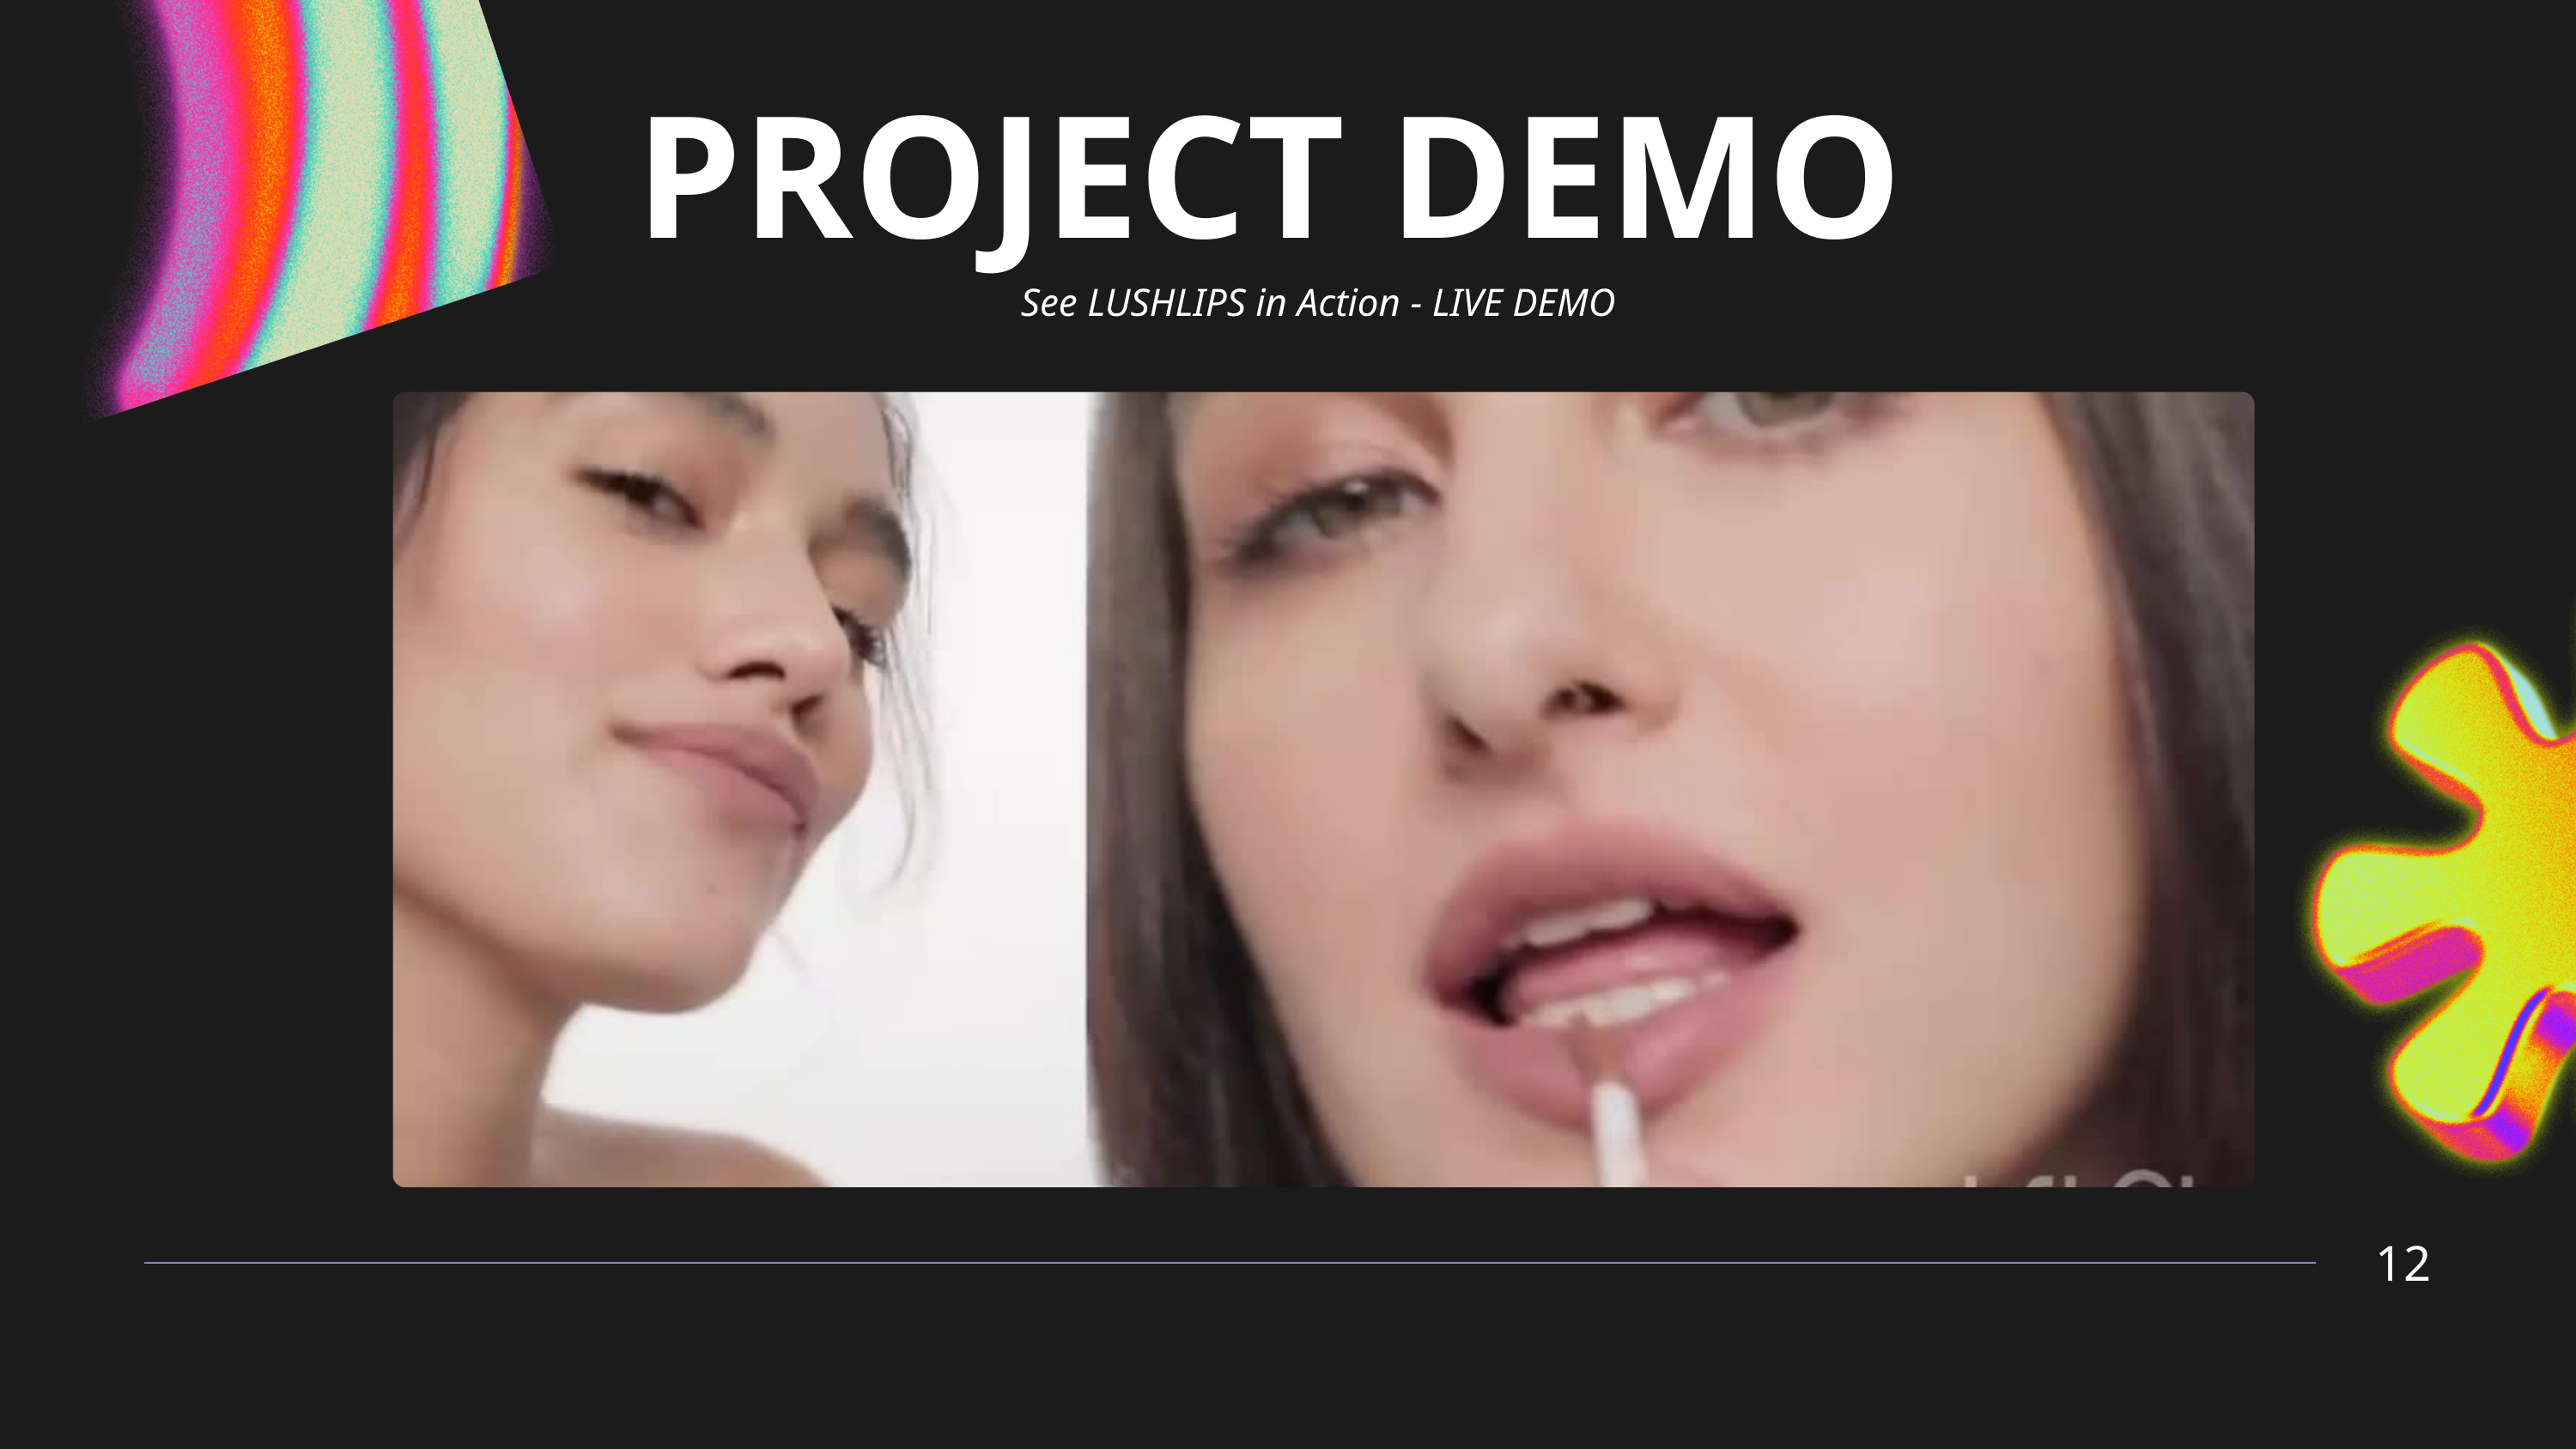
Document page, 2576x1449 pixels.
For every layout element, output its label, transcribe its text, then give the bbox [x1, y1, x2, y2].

text_box See LUSHLIPS in Action - LIVE DEMO [954, 270, 1693, 324]
text_box [0, 0, 567, 452]
text_box PROJECT DEMO [635, 92, 2291, 272]
text_box [2290, 549, 2576, 1188]
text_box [392, 391, 2255, 1188]
text_box 12 [2290, 1240, 2432, 1292]
